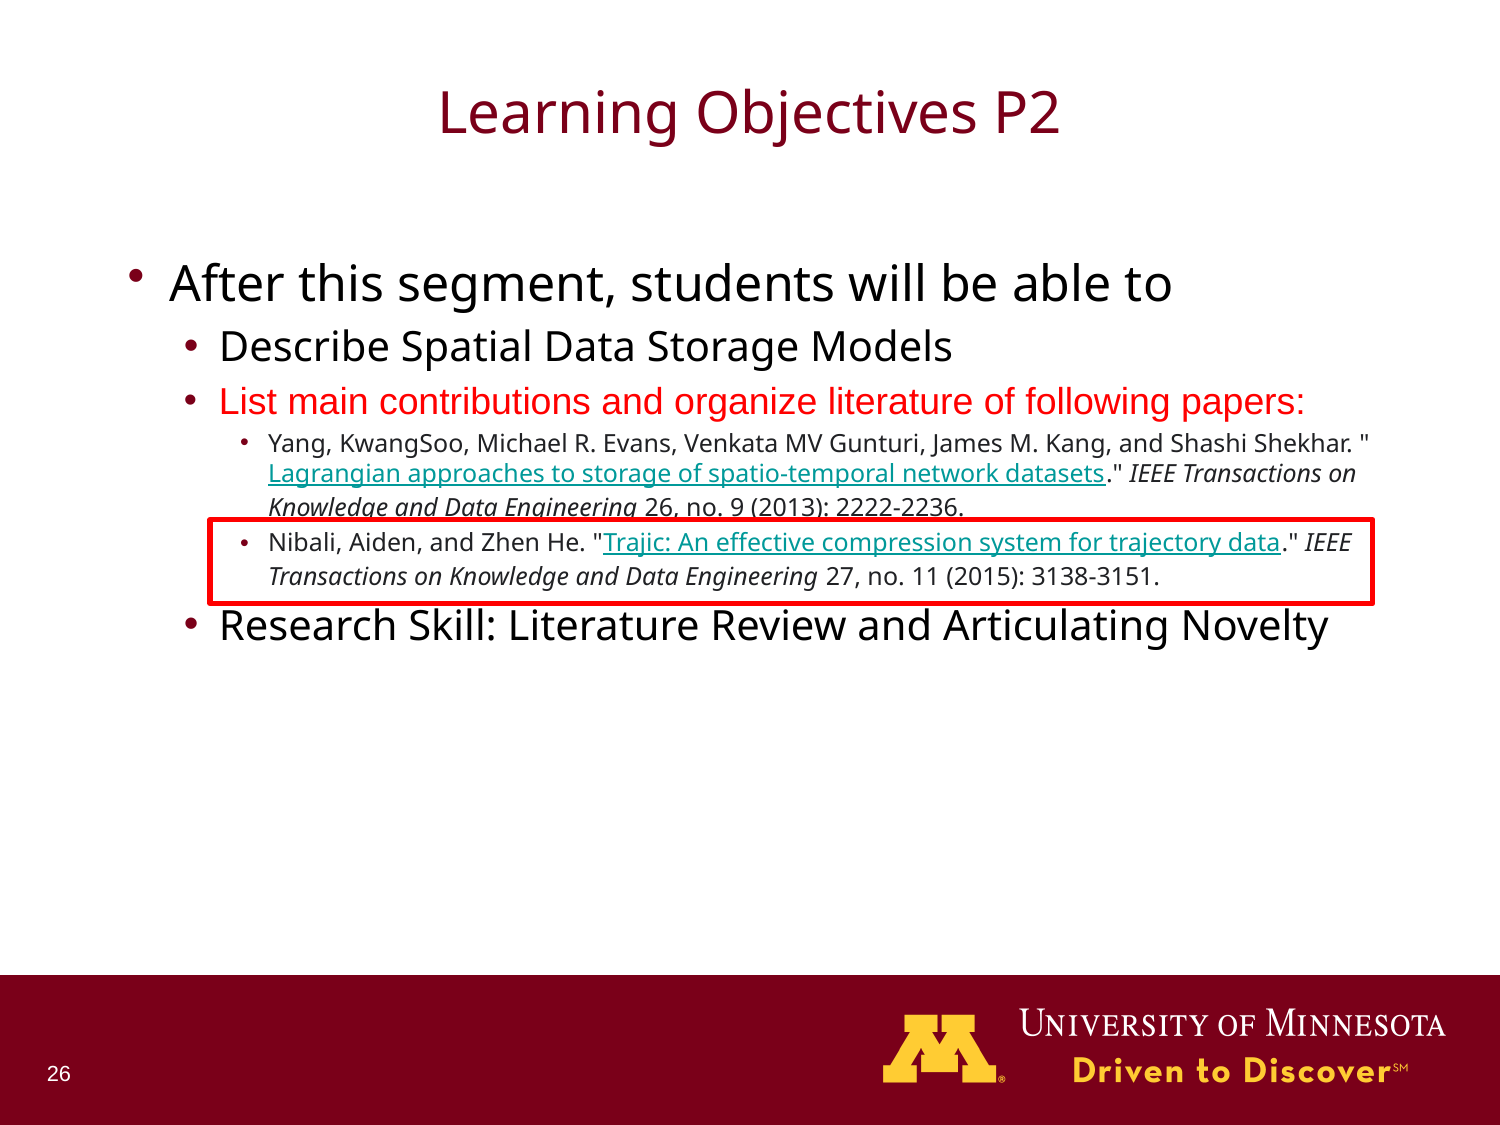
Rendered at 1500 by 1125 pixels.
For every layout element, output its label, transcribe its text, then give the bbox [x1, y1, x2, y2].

slide_number 26 [30, 1042, 86, 1103]
text_box [209, 519, 1373, 604]
picture [0, 975, 1500, 1125]
list After this segment, students will be able to Describe Spatial Data Storage Models List main contributions and organize literature of following papers: Yang, KwangSoo, Michael R. Evans, Venkata MV Gunturi, James M. Kang, and Shashi Shekhar. "Lagrangian approaches to storage of spatio-temporal network datasets." IEEE Transactions on Knowledge and Data Engineering 26, no. 9 (2013): 2222-2236. Nibali, Aiden, and Zhen He. "Trajic: An effective compression system for trajectory data." IEEE Transactions on Knowledge and Data Engineering 27, no. 11 (2015): 3138-3151. Research Skill: Literature Review and Articulating Novelty [112, 243, 1388, 938]
title Learning Objectives P2 [112, 45, 1388, 174]
